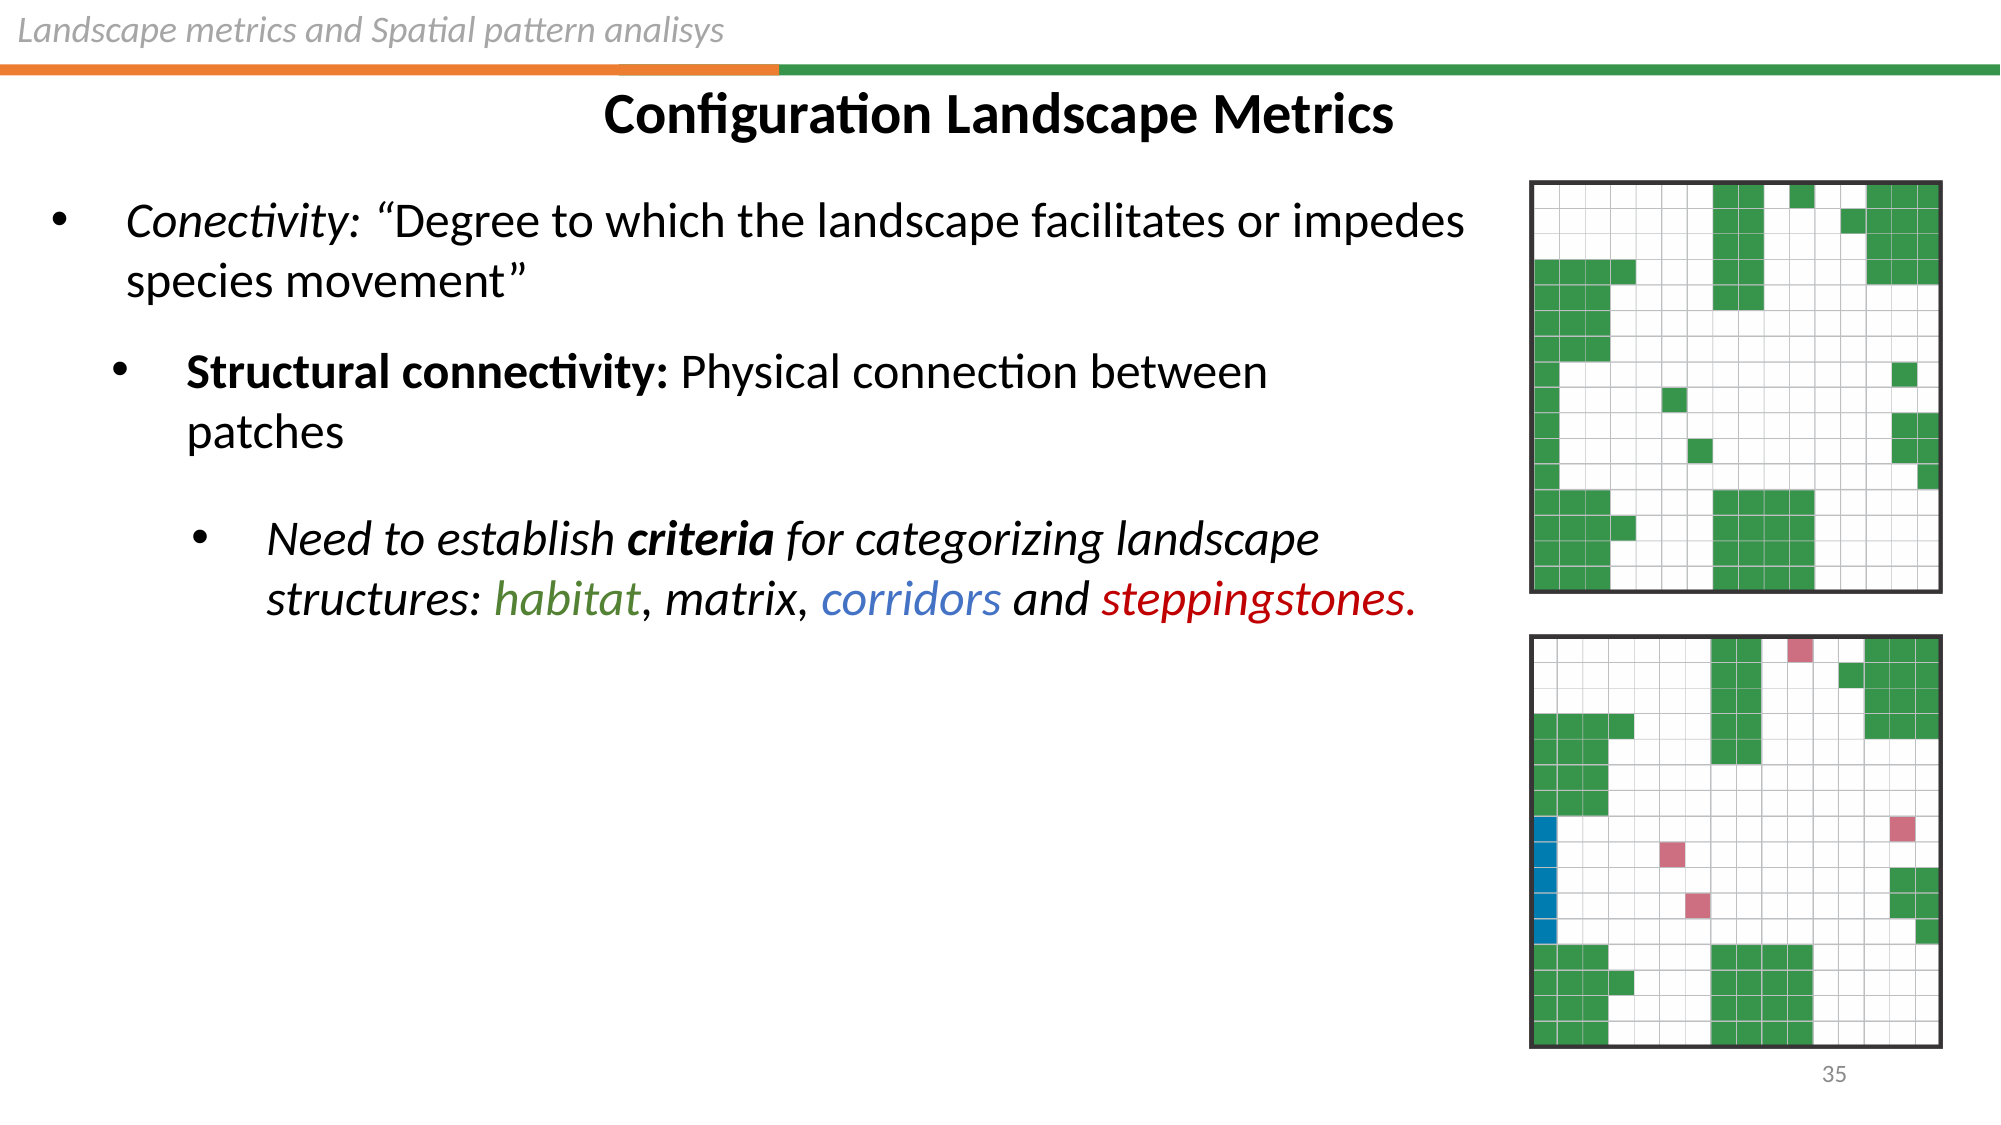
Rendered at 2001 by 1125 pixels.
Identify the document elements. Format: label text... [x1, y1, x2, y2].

text_box Structural connectivity: Physical connection between patches [96, 331, 1450, 466]
text_box Configuration Landscape Metrics [589, 76, 1410, 153]
slide_number 35 [1412, 1042, 1863, 1103]
text_box Conectivity: “Degree to which the landscape facilitates or impedes species movement” [36, 180, 1529, 316]
text_box Need to establish criteria for categorizing landscape structures: habitat, matrix, corridors and steppingstones. [176, 498, 1530, 634]
picture [1529, 634, 1943, 1049]
text_box Landscape metrics and Spatial pattern analisys [2, 0, 740, 58]
picture [1529, 180, 1943, 594]
text_box [0, 63, 780, 76]
text_box [780, 63, 2000, 76]
